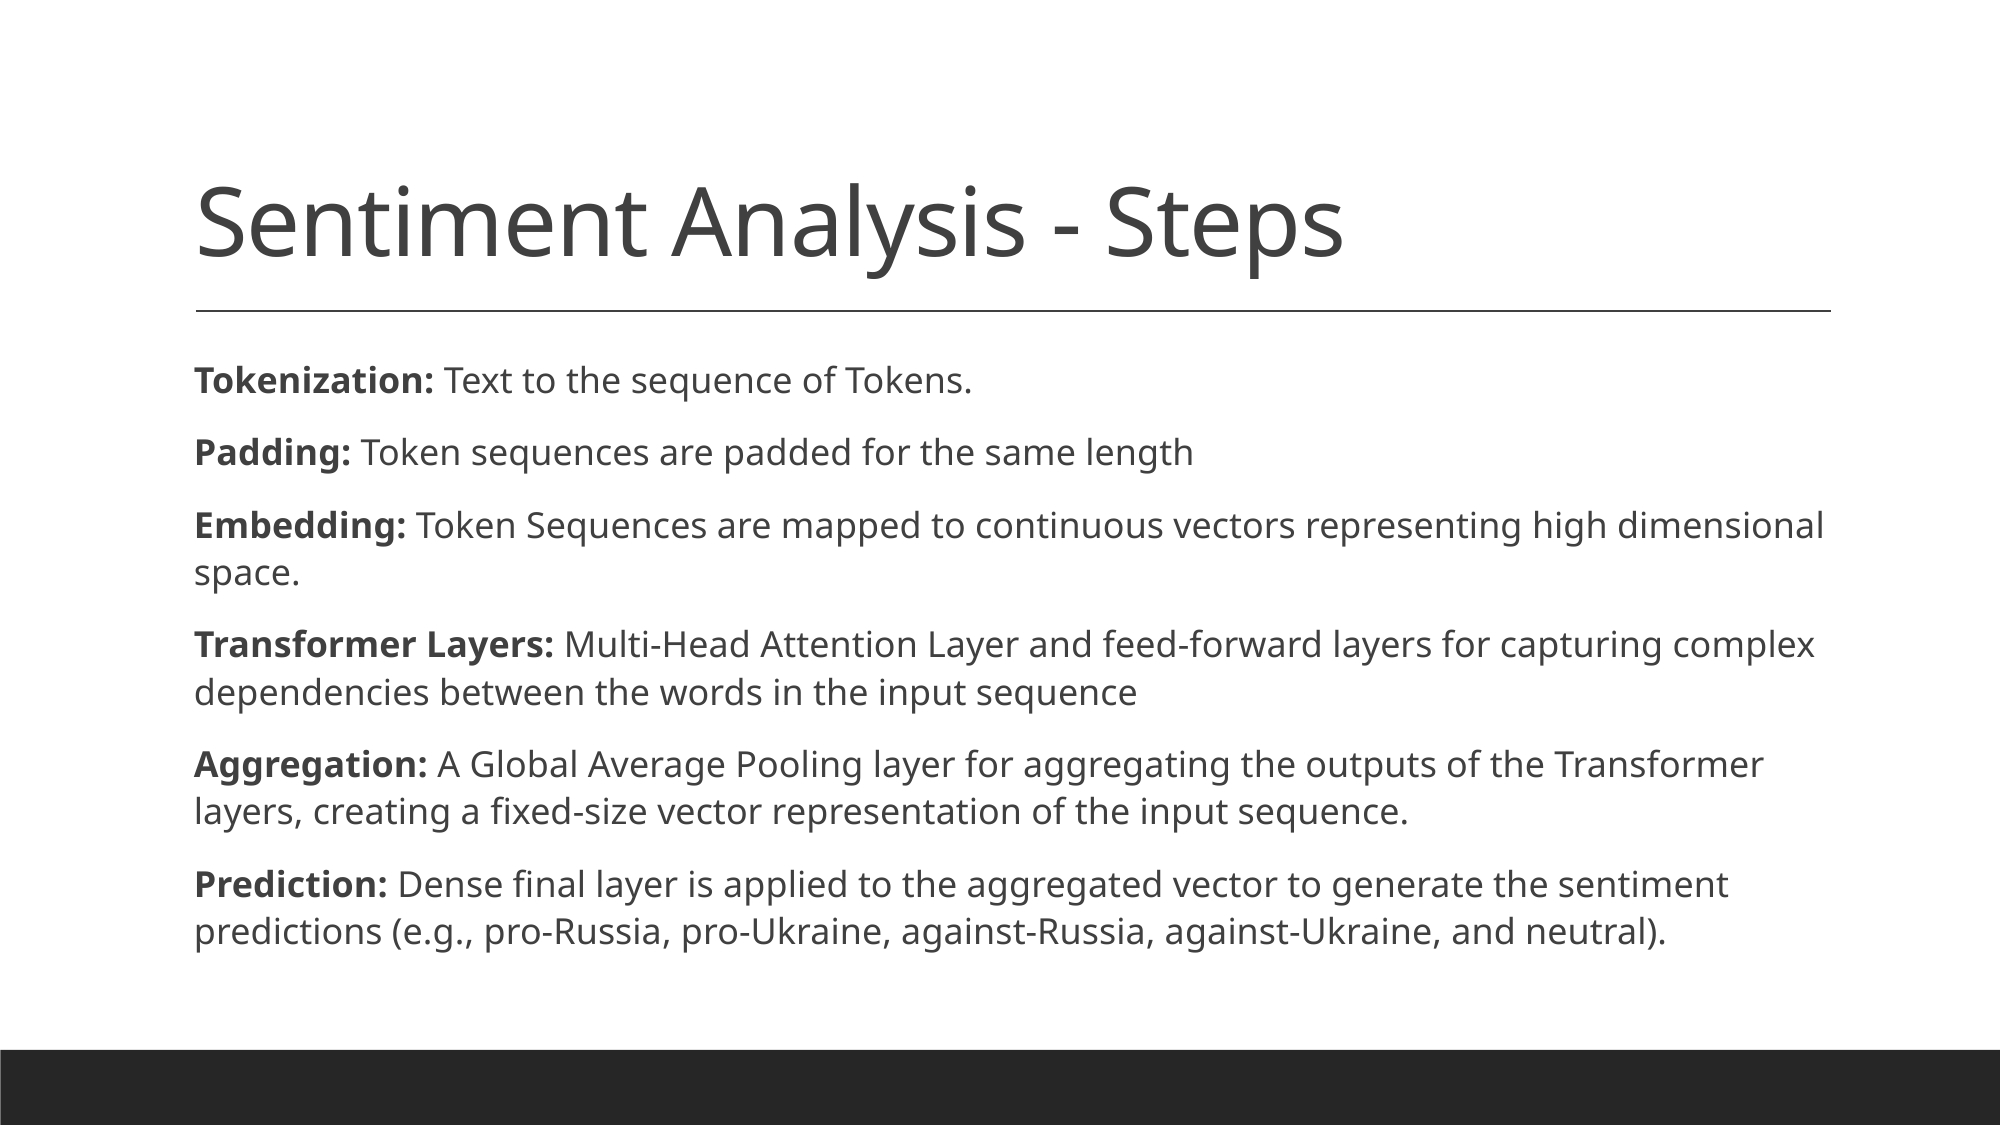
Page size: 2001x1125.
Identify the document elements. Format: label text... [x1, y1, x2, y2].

list Tokenization: Text to the sequence of Tokens. Padding: Token sequences are padded for the same length Embedding: Token Sequences are mapped to continuous vectors representing high dimensional space. Transformer Layers: Multi-Head Attention Layer and feed-forward layers for capturing complex dependencies between the words in the input sequence Aggregation: A Global Average Pooling layer for aggregating the outputs of the Transformer layers, creating a fixed-size vector representation of the input sequence. Prediction: Dense final layer is applied to the aggregated vector to generate the sentiment predictions (e.g., pro-Russia, pro-Ukraine, against-Russia, against-Ukraine, and neutral). [180, 345, 1830, 963]
title Sentiment Analysis - Steps [180, 47, 1830, 285]
